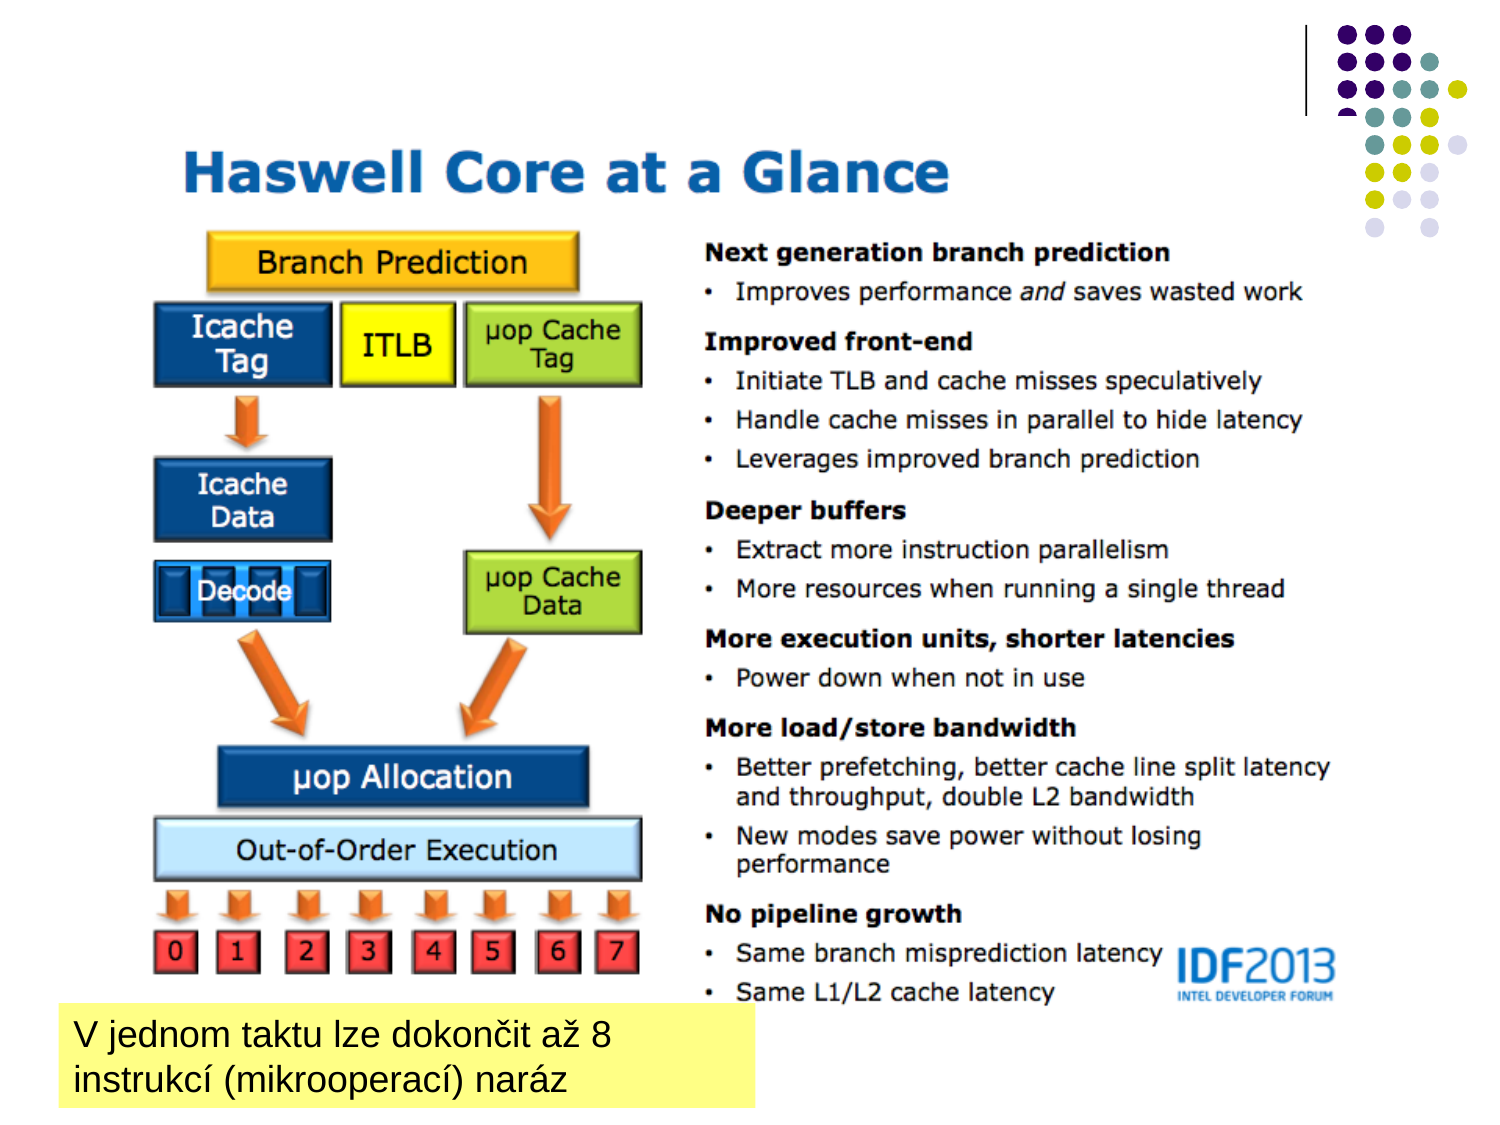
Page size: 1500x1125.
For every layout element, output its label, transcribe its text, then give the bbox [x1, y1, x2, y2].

text_box V jednom taktu lze dokončit až 8 instrukcí (mikrooperací) naráz [58, 1003, 756, 1108]
picture [136, 116, 1364, 1009]
